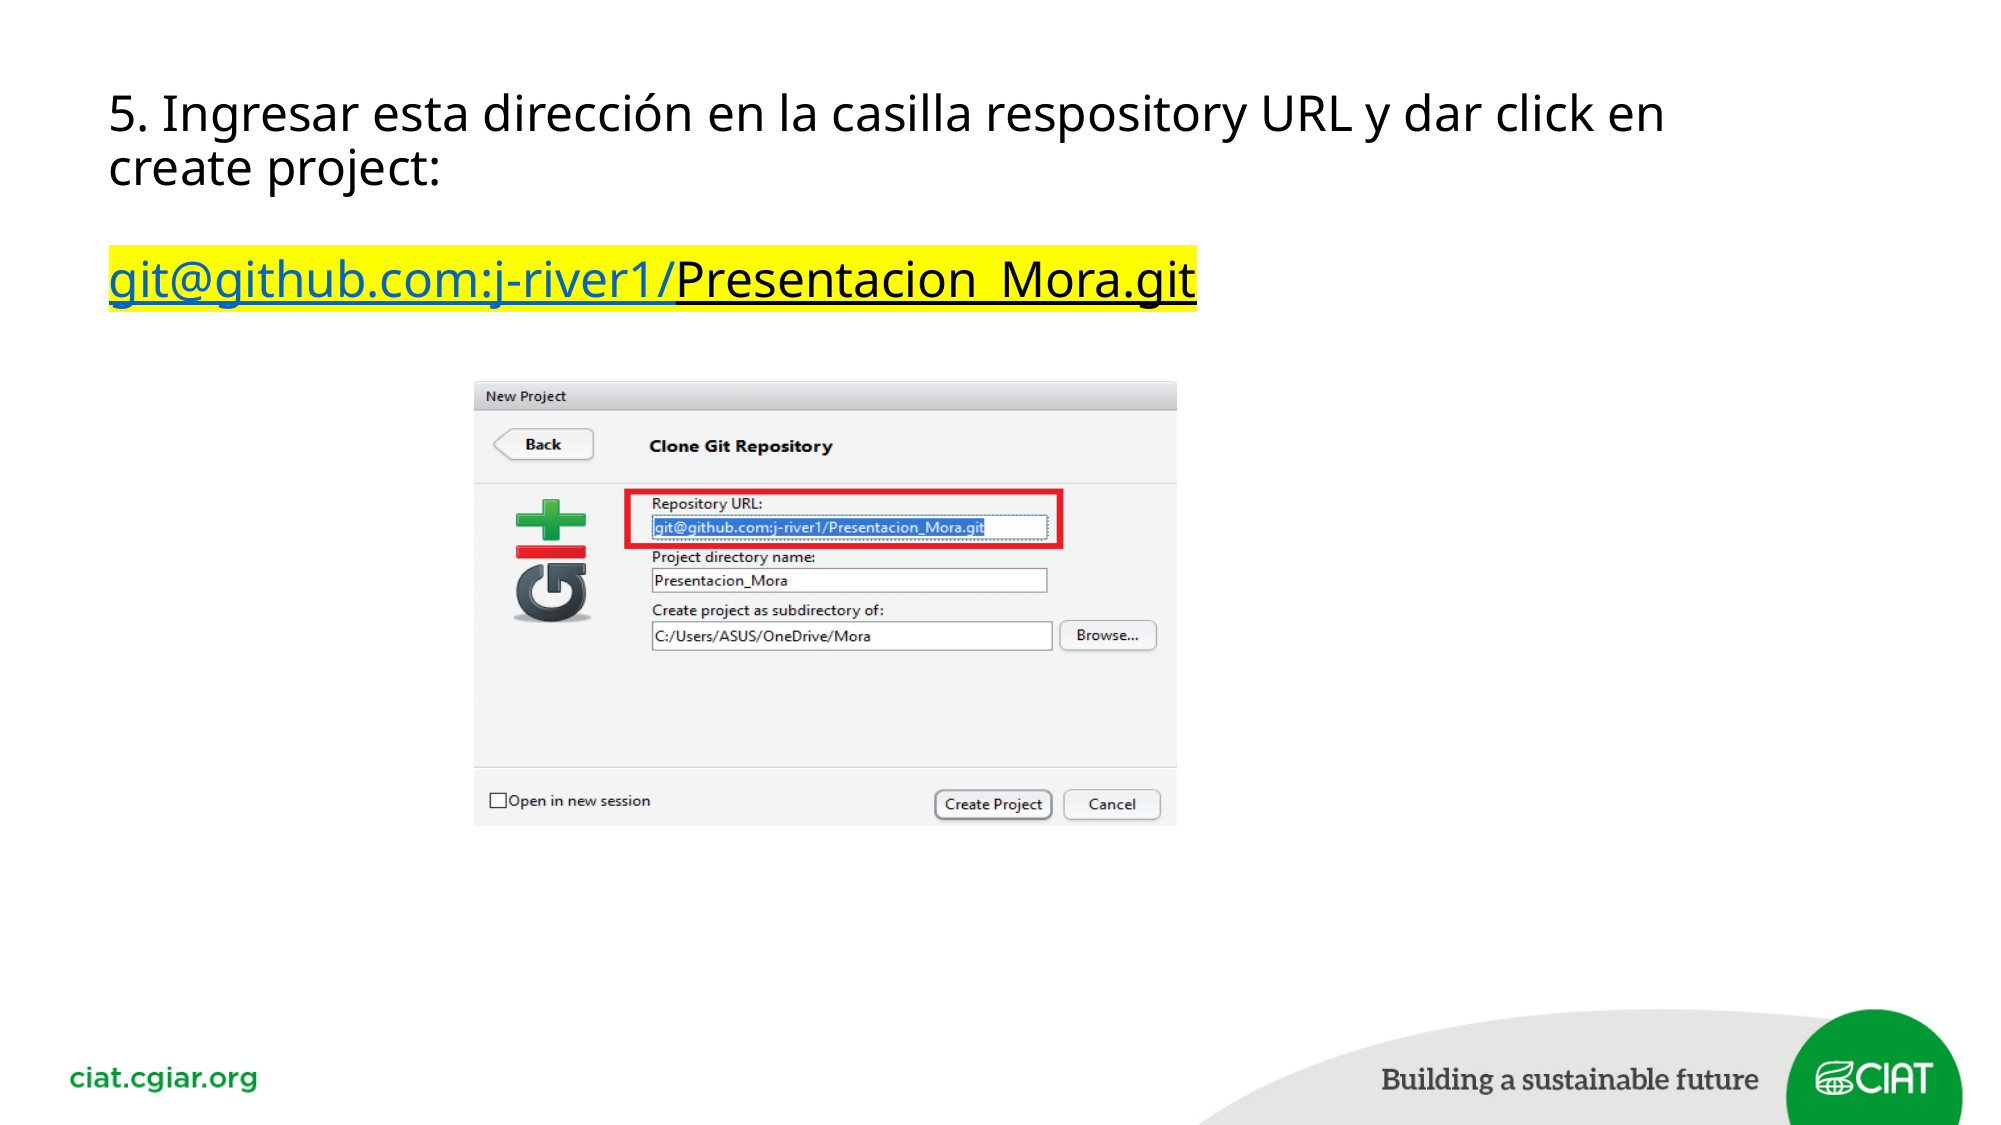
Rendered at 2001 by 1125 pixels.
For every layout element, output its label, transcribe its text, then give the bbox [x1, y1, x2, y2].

picture [474, 381, 1177, 827]
title 5. Ingresar esta dirección en la casilla respository URL y dar click en create project: git@github.com:j-river1/Presentacion_Mora.git [94, 81, 1819, 737]
picture [0, 996, 2000, 1125]
